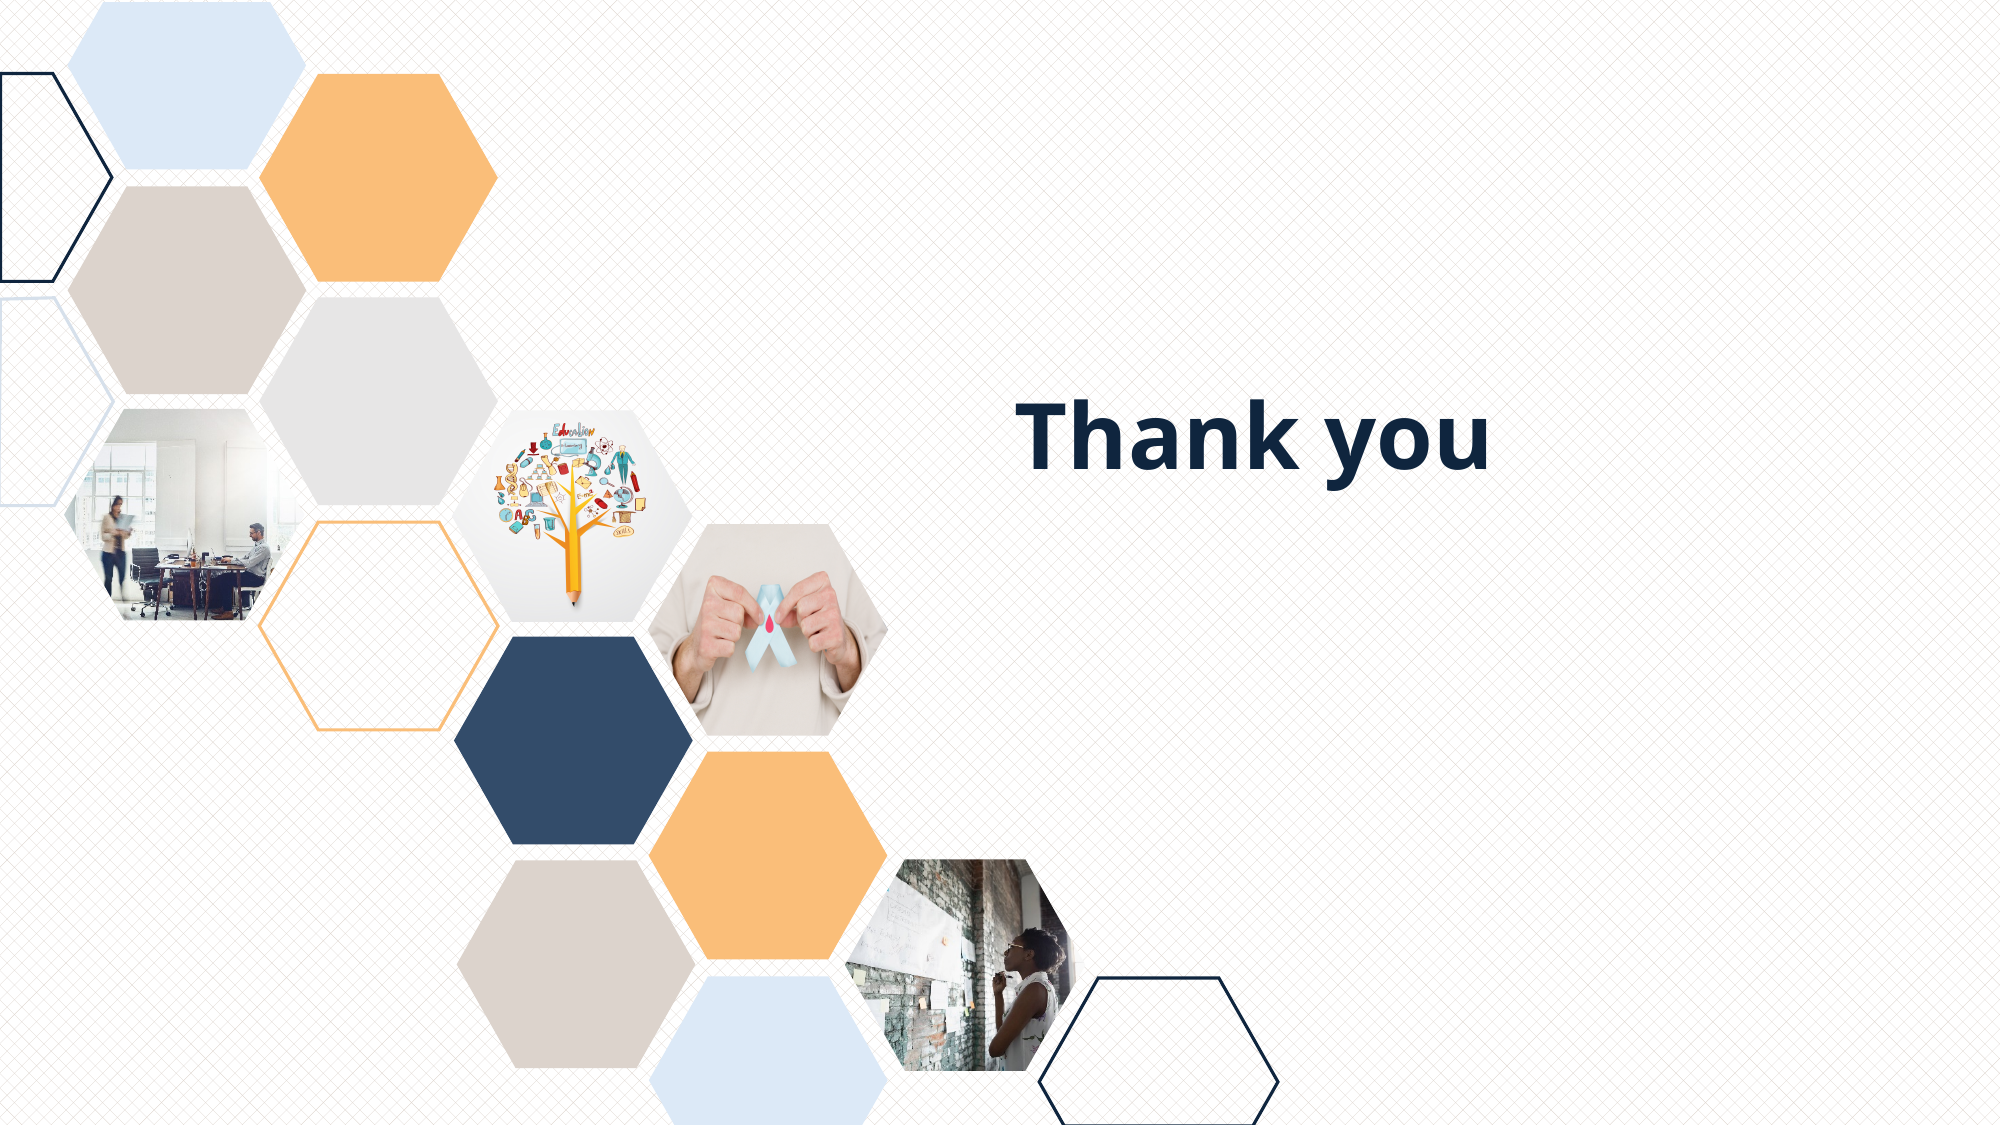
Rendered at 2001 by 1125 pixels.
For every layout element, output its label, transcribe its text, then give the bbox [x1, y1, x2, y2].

picture [64, 408, 305, 621]
title Thank you [999, 279, 1830, 497]
picture [844, 859, 1086, 1071]
picture [451, 410, 889, 736]
